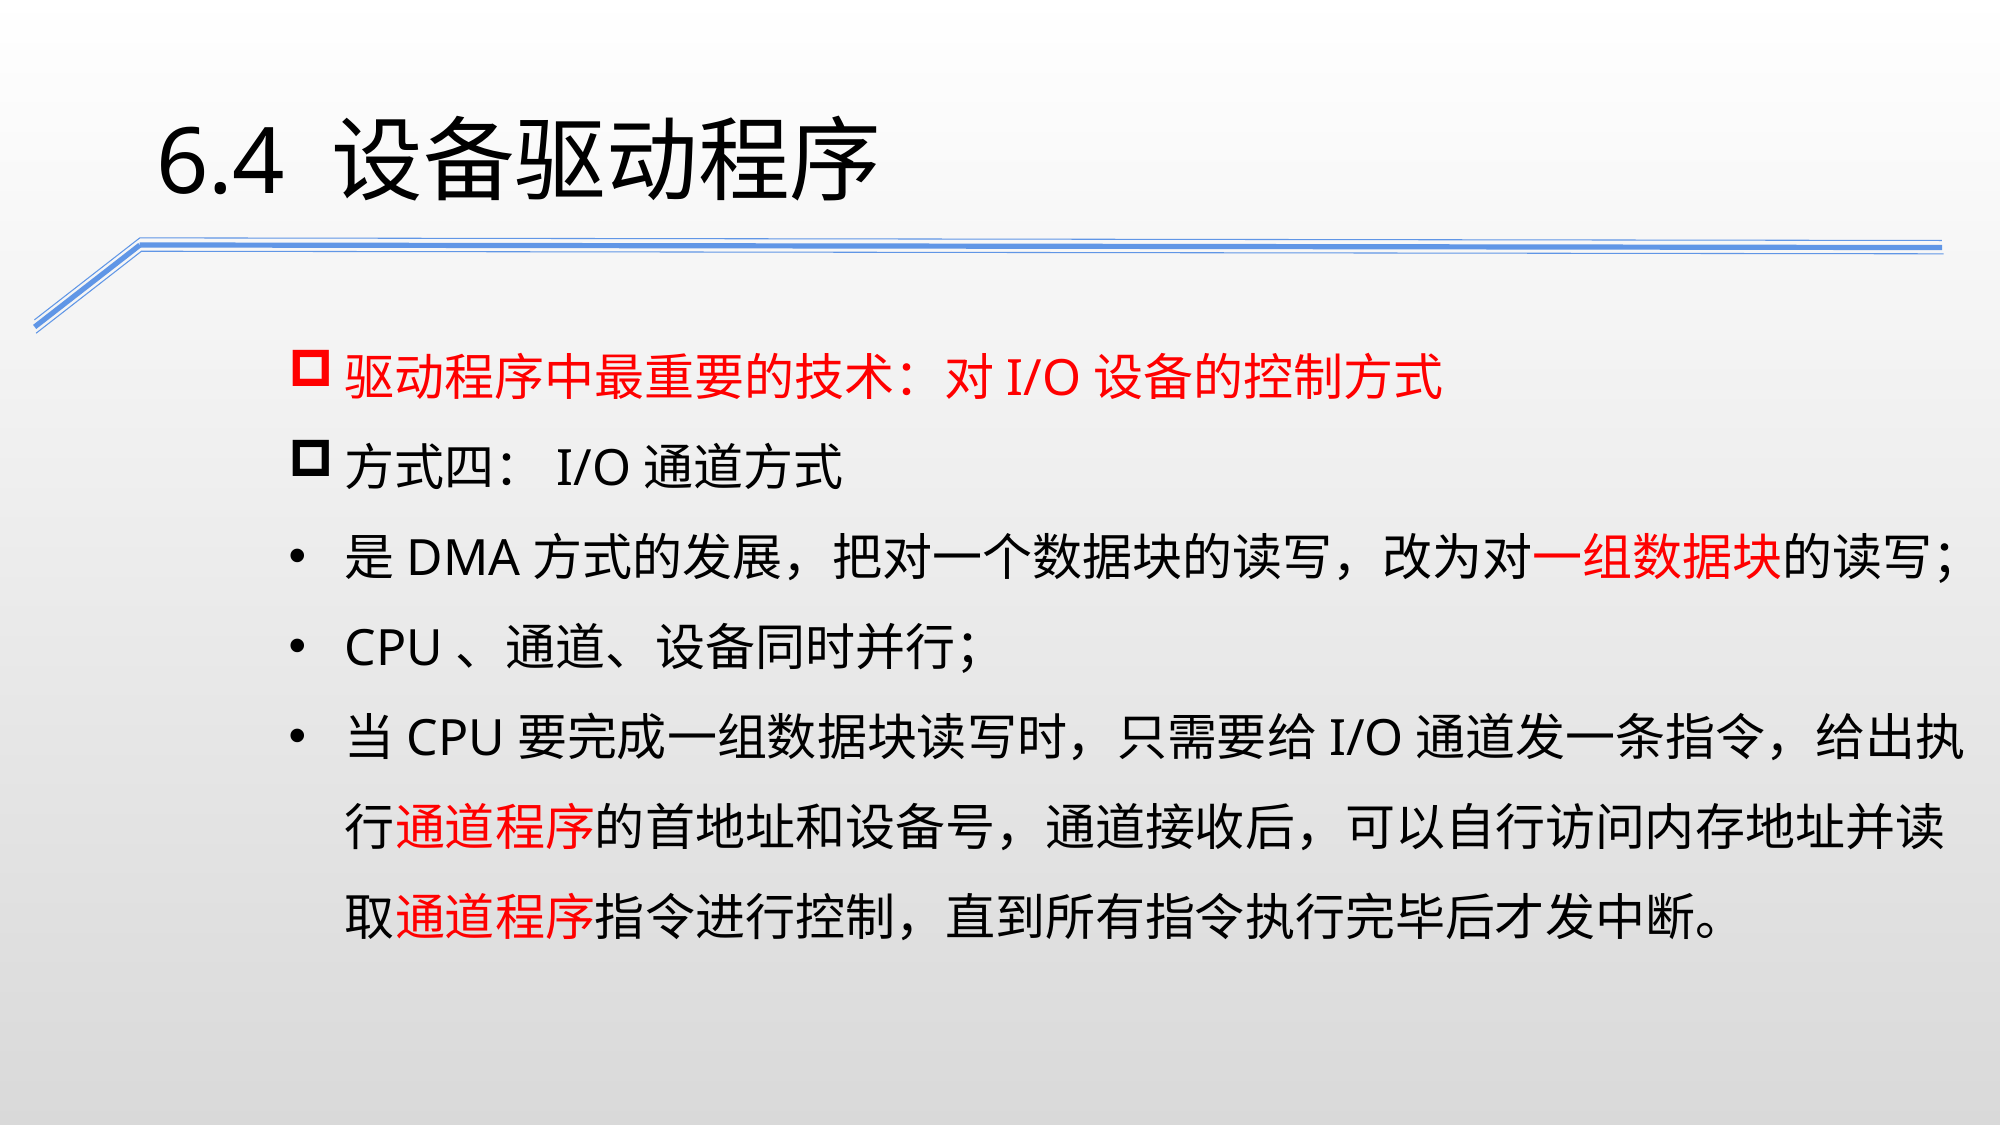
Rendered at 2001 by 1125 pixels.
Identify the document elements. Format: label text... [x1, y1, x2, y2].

text_box 6.4 设备驱动程序 [141, 94, 1570, 219]
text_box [36, 251, 1944, 334]
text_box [34, 244, 1942, 327]
text_box 驱动程序中最重要的技术：对I/O设备的控制方式 方式四：I/O通道方式 是DMA方式的发展，把对一个数据块的读写，改为对一组数据块的读写； CPU、通道、设备同时并行； 当CPU要完成一组数据块读写时，只需要给I/O通道发一条指令，给出执行通道程序的首地址和设备号，通道接收后，可以自行访问内存地址并读取通道程序指令进行控制，直到所有指令执行完毕后才发中断。 [273, 307, 1992, 710]
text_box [34, 237, 1942, 244]
